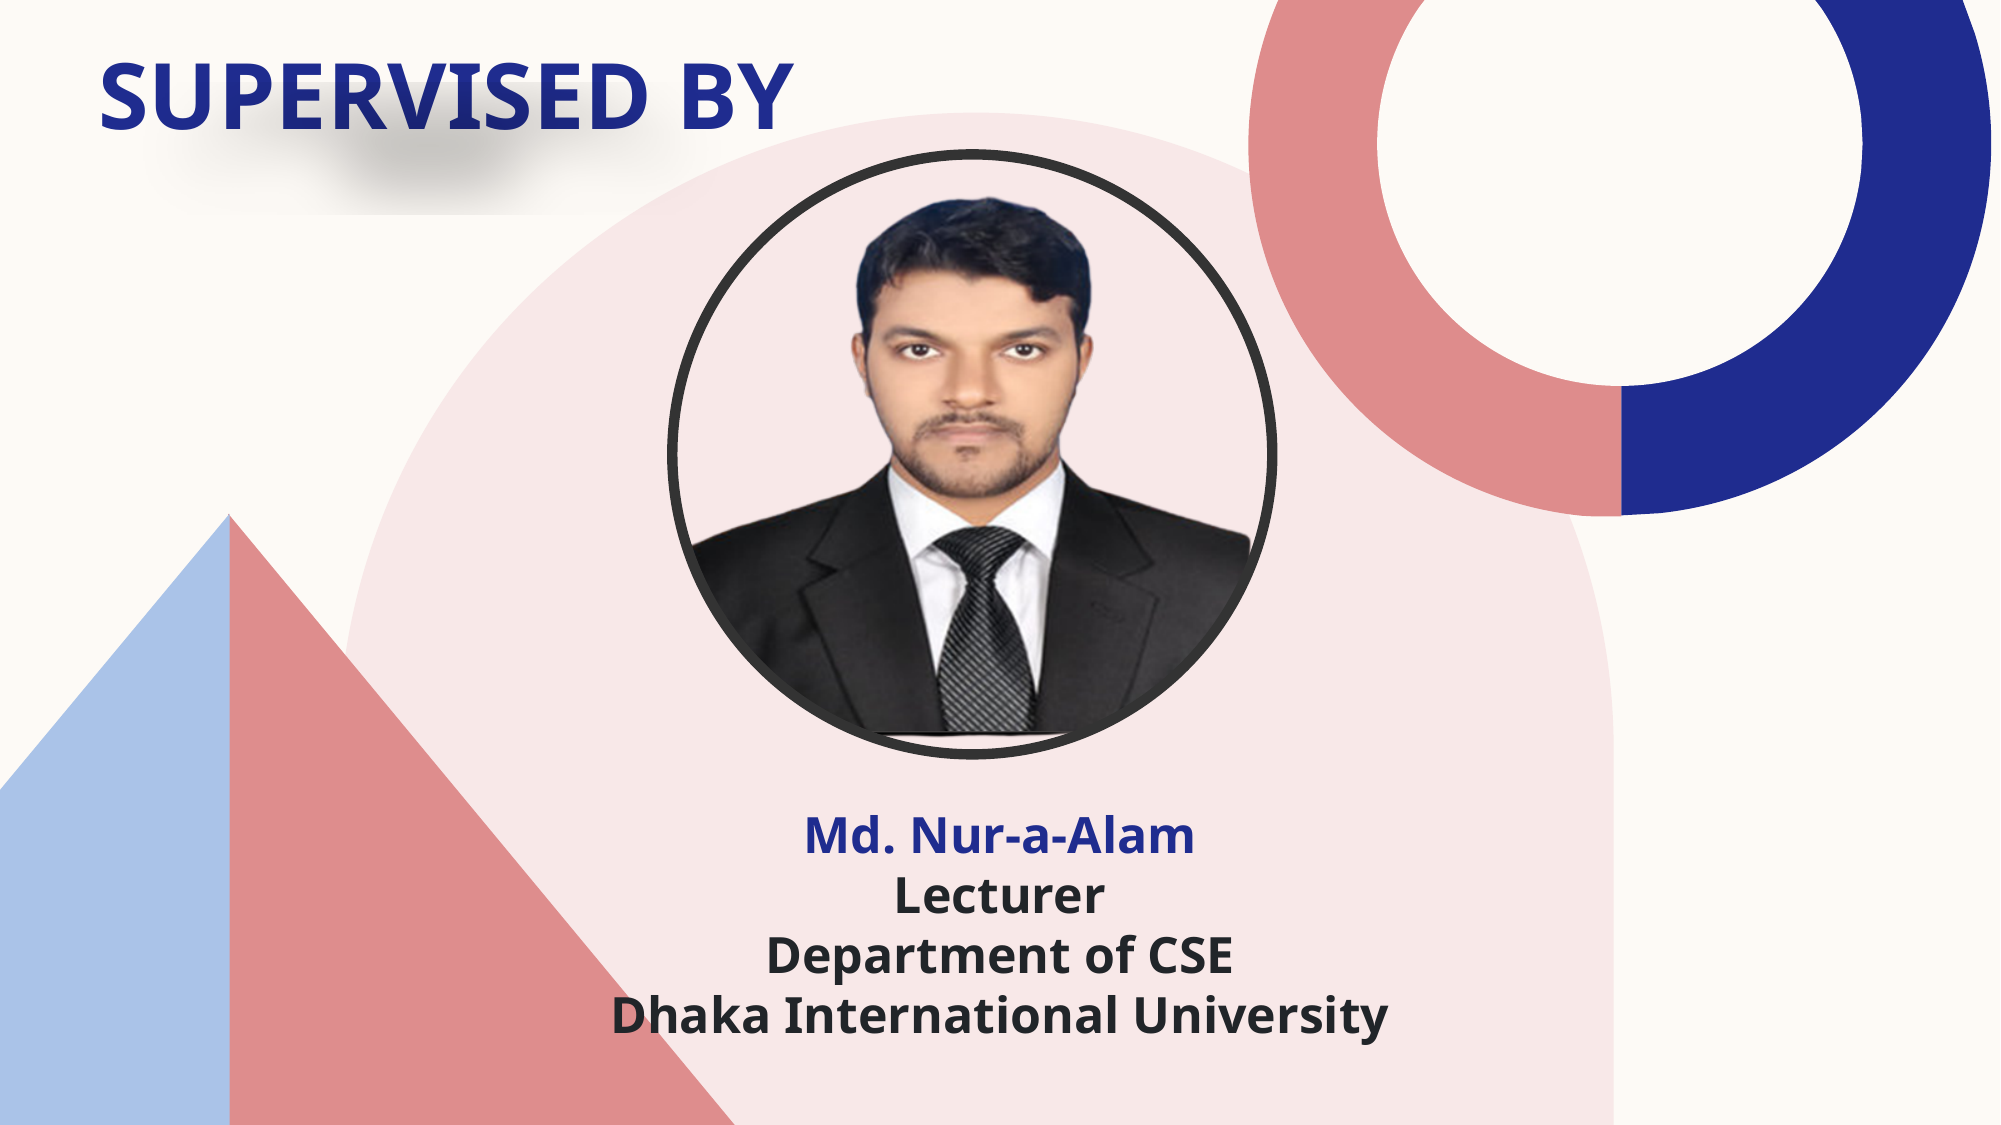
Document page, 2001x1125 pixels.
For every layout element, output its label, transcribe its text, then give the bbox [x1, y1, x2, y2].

picture [672, 154, 1273, 755]
list Md. Nur-a-Alam Lecturer Department of CSE Dhaka International University [474, 786, 1525, 1061]
title Supervised by [0, 16, 973, 156]
